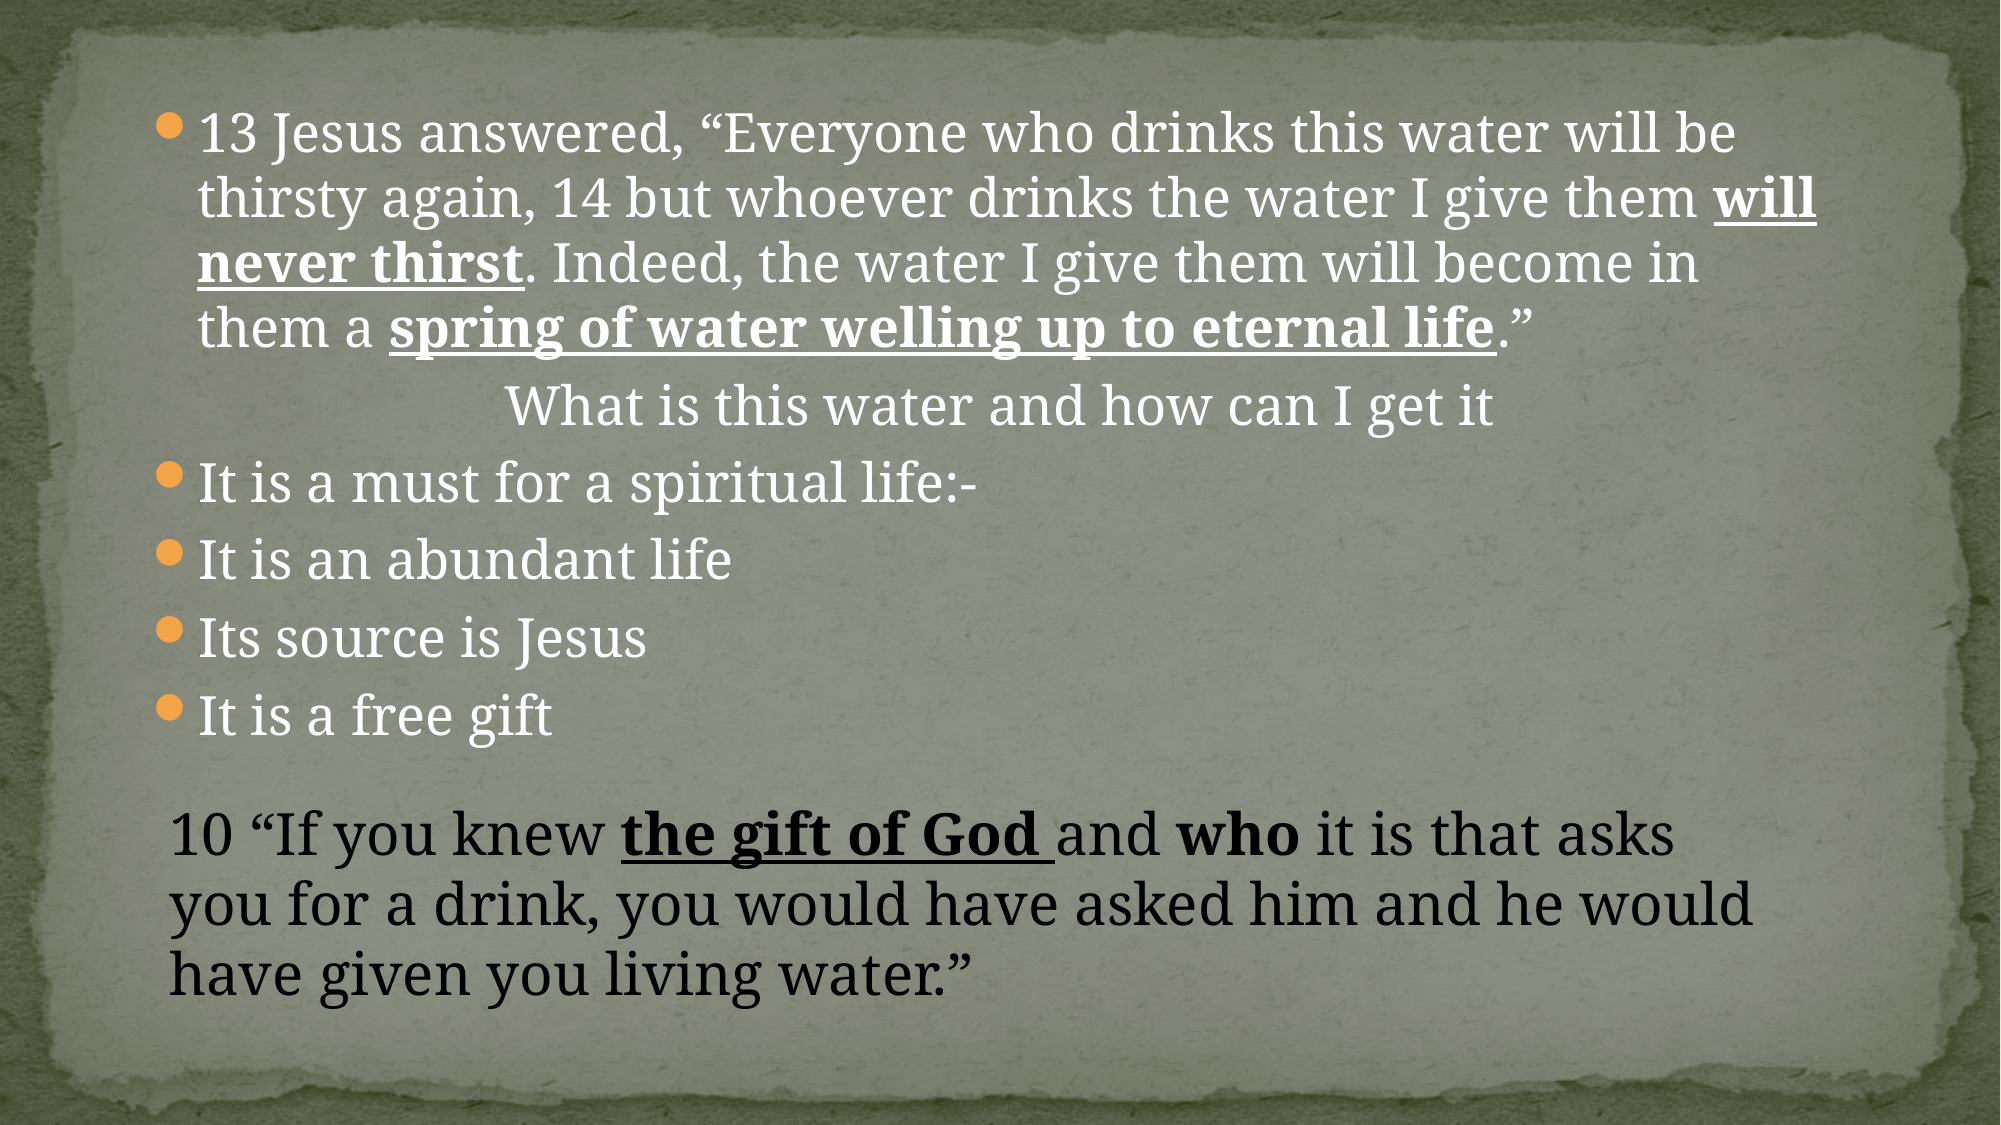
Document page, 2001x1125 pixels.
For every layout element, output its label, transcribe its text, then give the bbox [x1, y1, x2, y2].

list 13 Jesus answered, “Everyone who drinks this water will be thirsty again, 14 but whoever drinks the water I give them will never thirst. Indeed, the water I give them will become in them a spring of water welling up to eternal life.” What is this water and how can I get it It is a must for a spiritual life:- It is an abundant life Its source is Jesus It is a free gift [137, 91, 1863, 1014]
text_box 10 “If you knew the gift of God and who it is that asks you for a drink, you would have asked him and he would have given you living water.” [154, 789, 1785, 1060]
